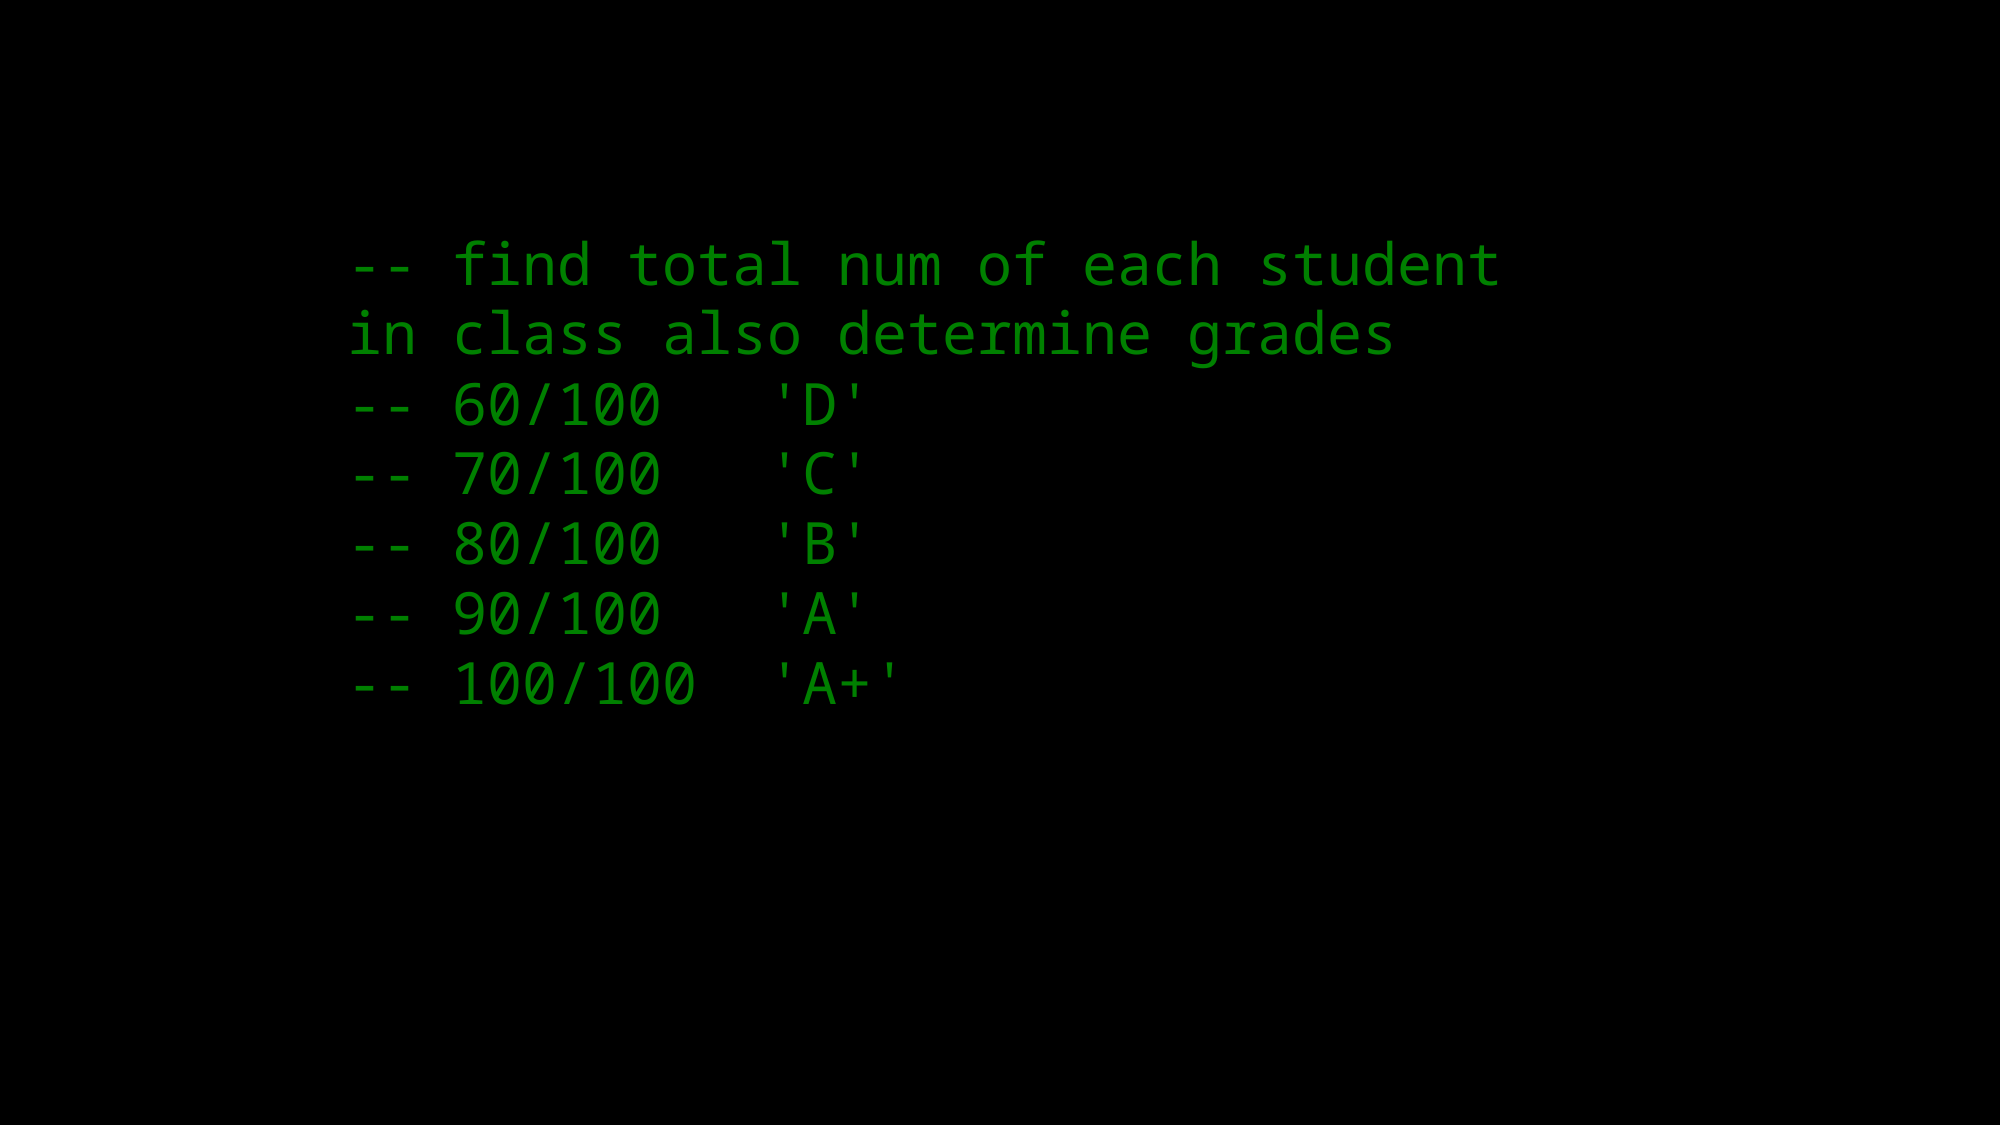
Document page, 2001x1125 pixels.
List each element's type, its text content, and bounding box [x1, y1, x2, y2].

text_box -- find total num of each student in class also determine grades -- 60/100 'D' -- 70/100 'C' -- 80/100 'B' -- 90/100 'A' -- 100/100 'A+' [332, 219, 1583, 724]
